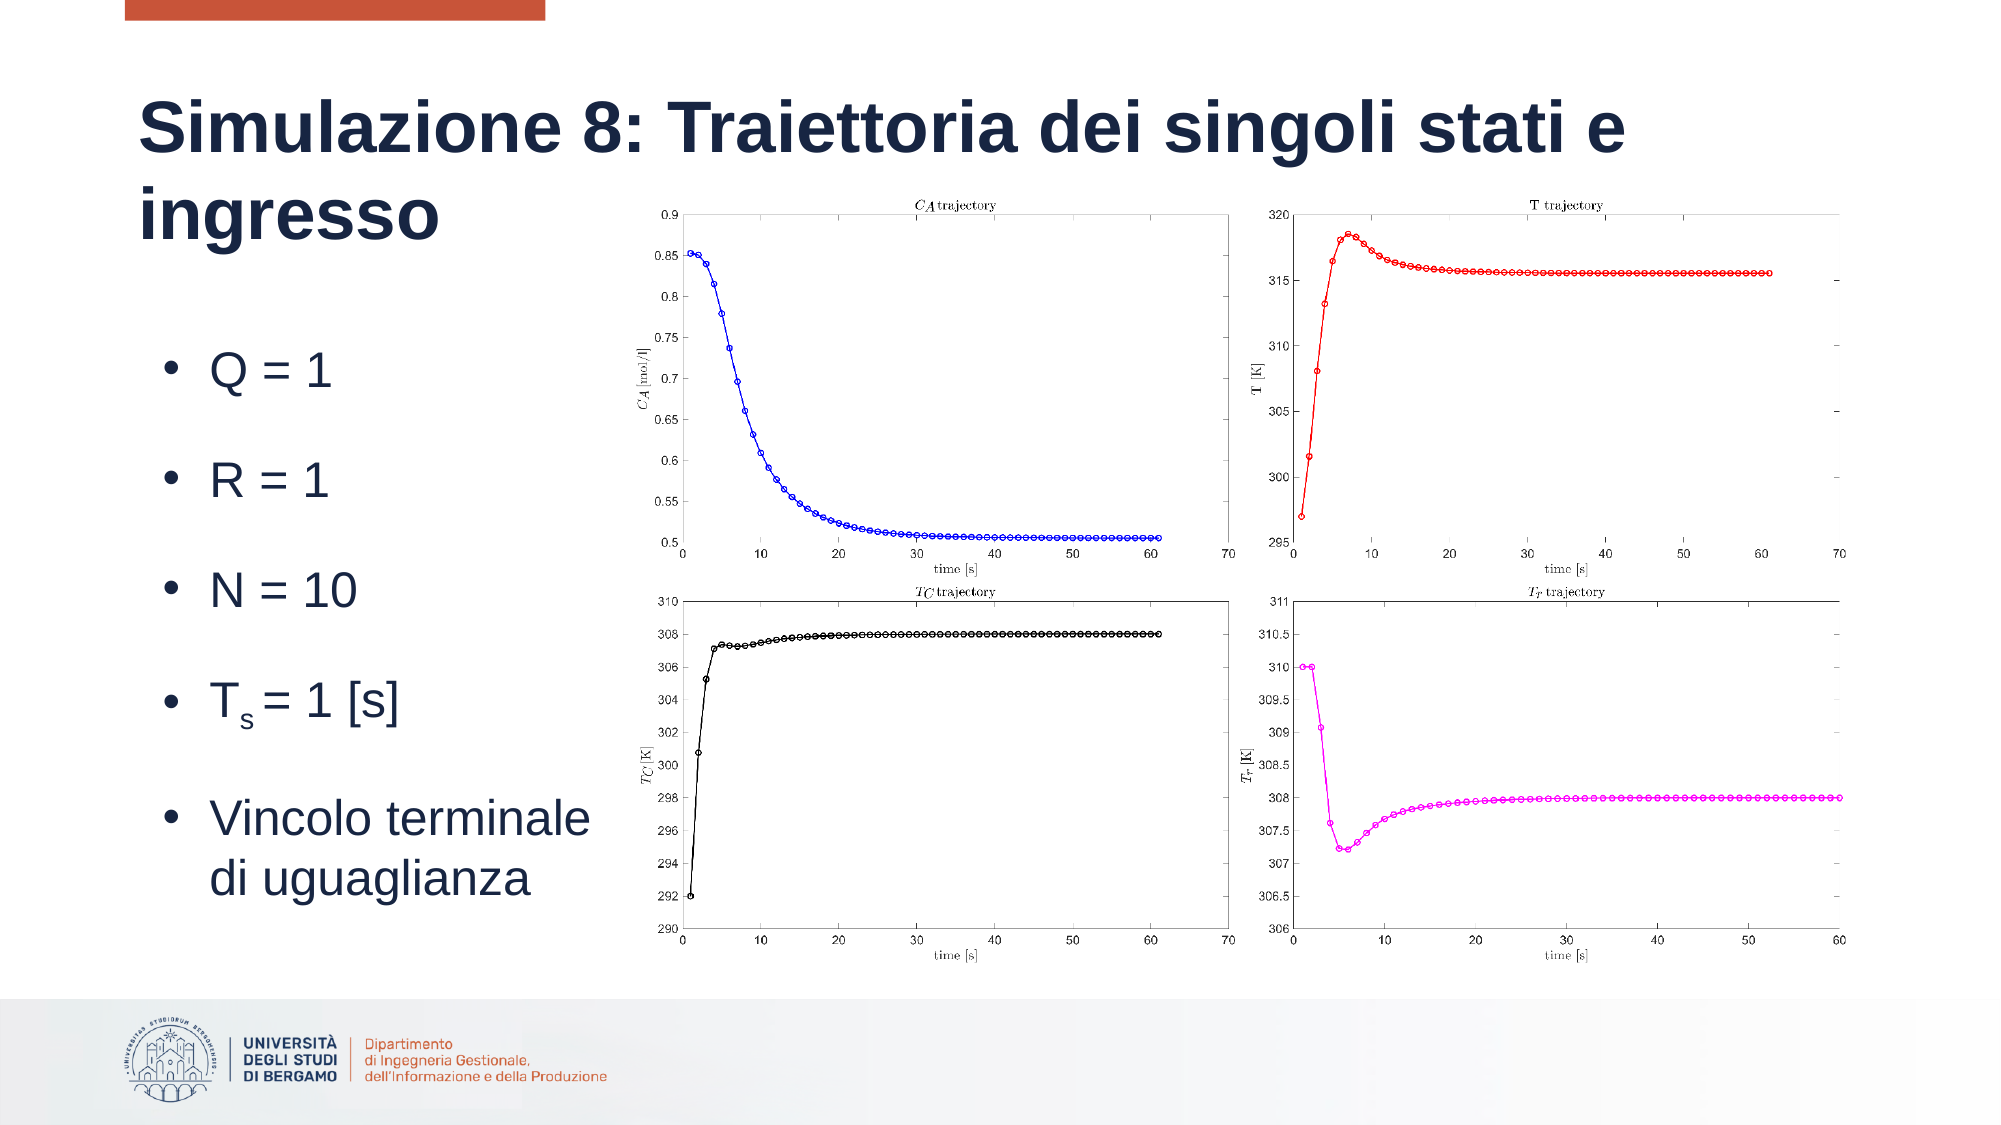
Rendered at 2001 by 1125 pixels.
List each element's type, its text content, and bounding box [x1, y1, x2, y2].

picture [636, 199, 1846, 963]
title Simulazione 8: Traiettoria dei singoli stati e ingresso [138, 79, 1725, 256]
picture [0, 999, 2000, 1125]
text_box Q = 1 R = 1 N = 10 Ts = 1 [s] Vincolo terminale di uguaglianza [162, 337, 631, 906]
